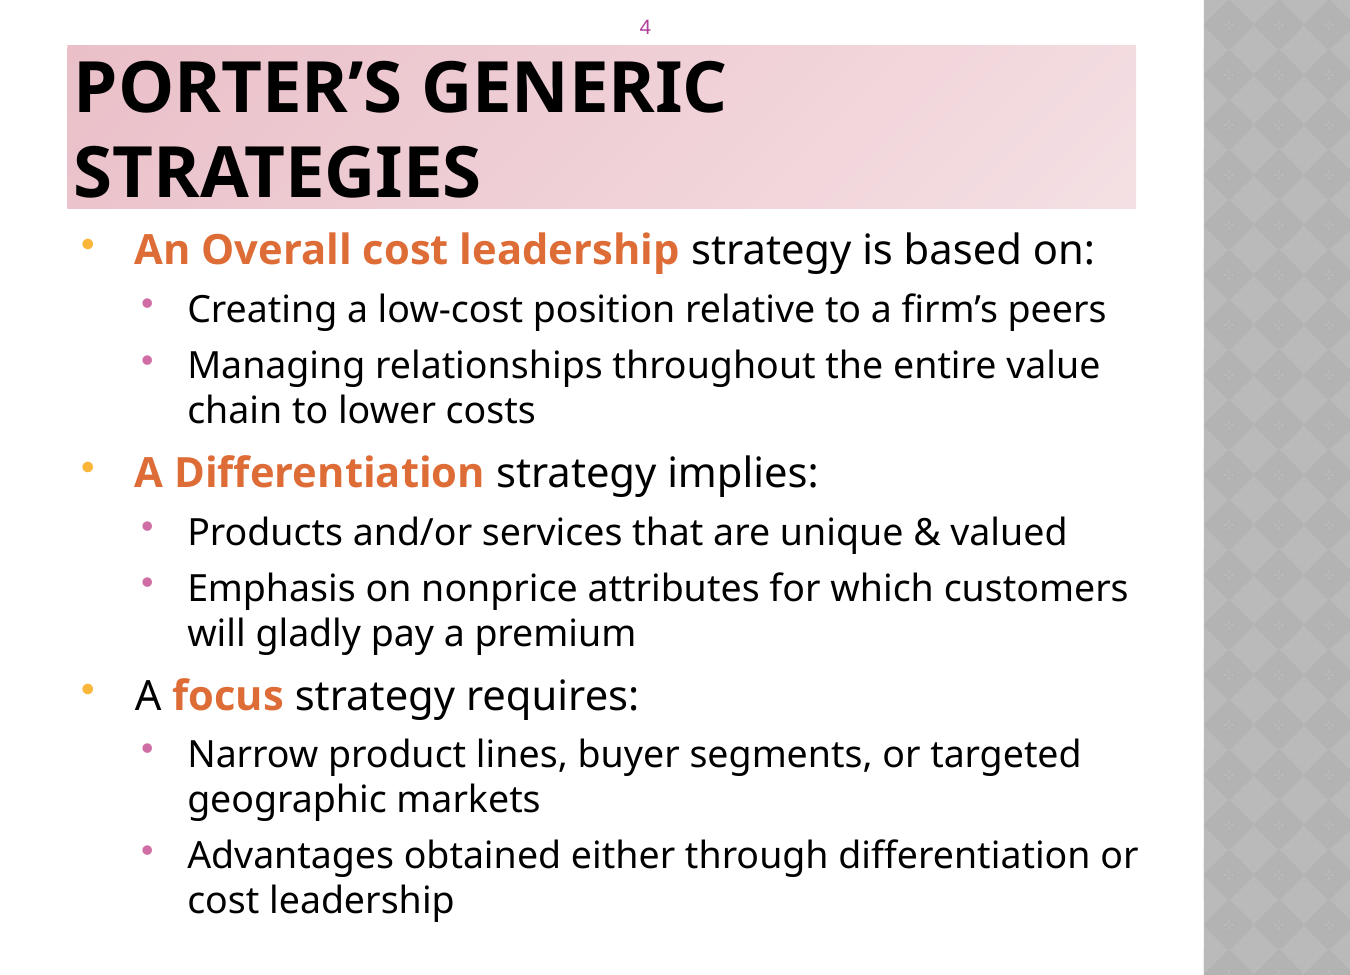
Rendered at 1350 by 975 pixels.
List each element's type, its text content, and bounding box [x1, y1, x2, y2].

title PORTER’S GENERIC STRATEGIES [67, 45, 1137, 209]
slide_number 4 [564, 5, 651, 39]
text_box An Overall cost leadership strategy is based on: Creating a low-cost position relative to a firm’s peers Managing relationships throughout the entire value chain to lower costs A Differentiation strategy implies: Products and/or services that are unique & valued Emphasis on nonprice attributes for which customers will gladly pay a premium A focus strategy requires: Narrow product lines, buyer segments, or targeted geographic markets Advantages obtained either through differentiation or cost leadership [67, 215, 1185, 930]
